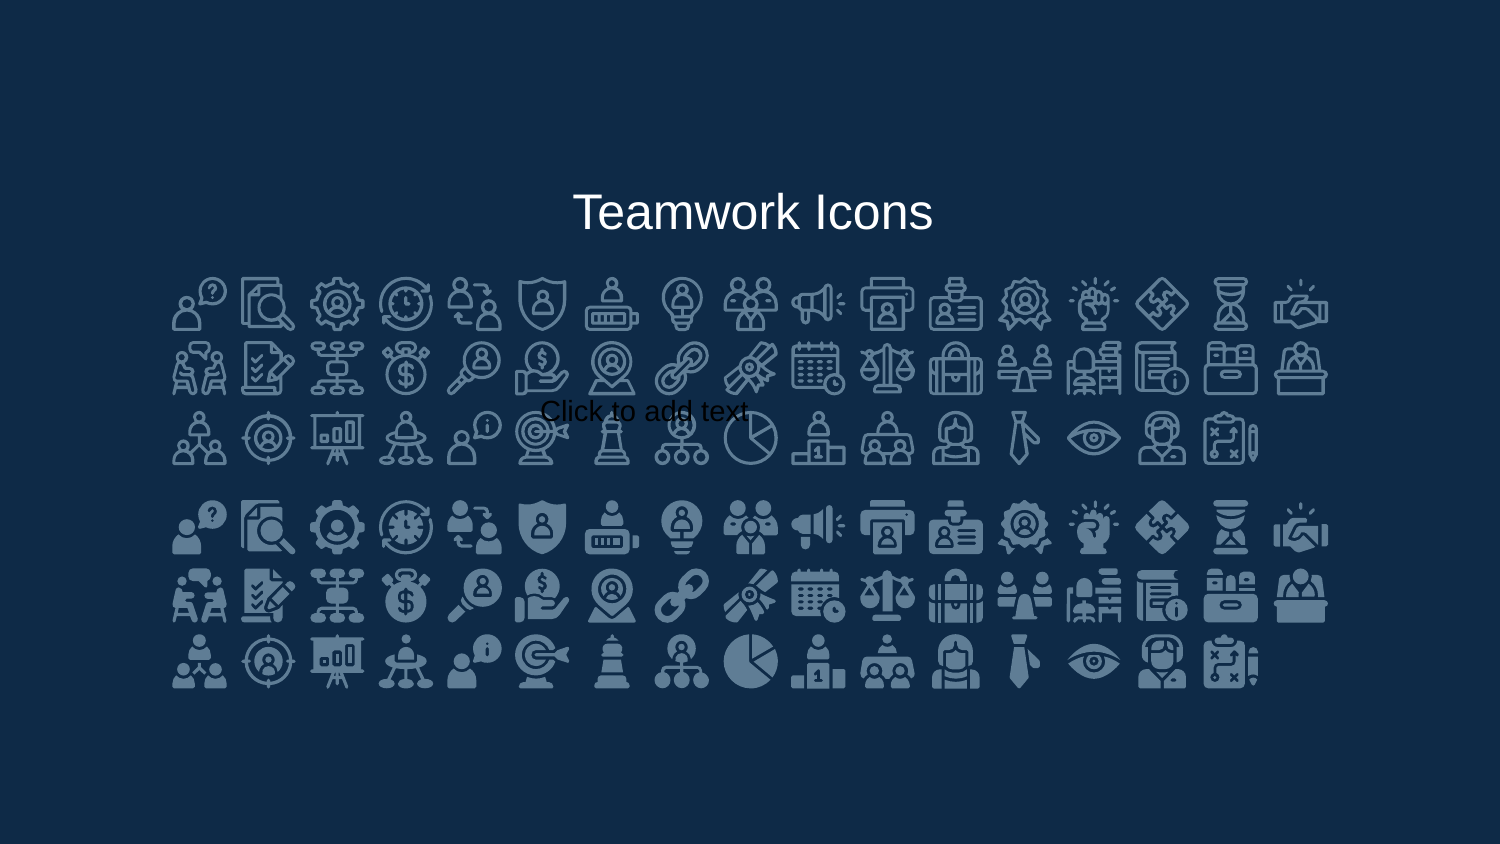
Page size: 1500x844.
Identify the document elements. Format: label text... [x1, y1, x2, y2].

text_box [654, 568, 710, 623]
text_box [514, 568, 570, 623]
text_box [447, 276, 502, 332]
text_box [587, 340, 636, 396]
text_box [447, 499, 502, 555]
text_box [171, 499, 227, 555]
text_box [378, 276, 434, 332]
text_box [241, 276, 296, 332]
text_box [379, 410, 434, 466]
text_box [860, 435, 915, 466]
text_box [723, 499, 779, 555]
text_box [790, 283, 846, 325]
text_box [928, 341, 983, 396]
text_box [1203, 568, 1259, 623]
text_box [1273, 568, 1329, 623]
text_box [446, 410, 502, 466]
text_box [859, 569, 916, 622]
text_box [381, 340, 431, 396]
title Teamwork Icons [175, 164, 1332, 244]
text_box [723, 568, 778, 623]
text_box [1203, 340, 1259, 396]
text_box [1009, 634, 1041, 689]
text_box [172, 410, 227, 466]
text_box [859, 633, 915, 689]
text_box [661, 276, 703, 332]
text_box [1134, 340, 1190, 396]
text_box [240, 410, 296, 466]
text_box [723, 276, 779, 332]
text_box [791, 633, 846, 689]
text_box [446, 568, 503, 623]
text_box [1135, 276, 1190, 331]
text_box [172, 633, 227, 689]
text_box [380, 568, 431, 623]
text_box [931, 633, 980, 689]
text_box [1273, 341, 1329, 396]
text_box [1134, 499, 1190, 555]
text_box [378, 633, 434, 689]
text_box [584, 276, 640, 332]
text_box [171, 568, 228, 624]
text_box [860, 499, 915, 555]
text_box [514, 633, 570, 689]
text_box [584, 499, 640, 555]
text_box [171, 340, 227, 396]
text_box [660, 499, 703, 555]
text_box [1273, 501, 1329, 553]
text_box [594, 435, 630, 466]
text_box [518, 499, 567, 555]
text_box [1068, 499, 1120, 555]
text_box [1212, 499, 1249, 555]
text_box [515, 414, 570, 466]
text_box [1273, 278, 1329, 330]
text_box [518, 276, 567, 332]
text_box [997, 499, 1053, 555]
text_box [240, 340, 296, 396]
text_box [860, 342, 915, 384]
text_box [1067, 643, 1121, 680]
text_box [1213, 277, 1249, 331]
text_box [928, 276, 984, 332]
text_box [790, 568, 846, 623]
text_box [378, 499, 434, 555]
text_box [310, 568, 365, 623]
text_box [309, 499, 365, 555]
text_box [1203, 410, 1259, 466]
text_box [1138, 410, 1187, 466]
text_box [309, 410, 365, 466]
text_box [1066, 420, 1122, 456]
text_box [446, 340, 503, 396]
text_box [240, 499, 296, 555]
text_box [1066, 340, 1122, 396]
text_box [1009, 410, 1040, 466]
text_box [241, 568, 296, 623]
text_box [997, 344, 1053, 393]
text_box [1068, 276, 1120, 332]
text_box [1136, 569, 1188, 622]
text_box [997, 571, 1053, 620]
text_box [171, 276, 228, 332]
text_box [654, 634, 710, 689]
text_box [310, 341, 365, 396]
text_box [1138, 633, 1187, 689]
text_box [309, 276, 365, 332]
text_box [587, 568, 637, 623]
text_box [928, 568, 984, 623]
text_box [240, 633, 296, 689]
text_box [594, 633, 630, 689]
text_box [309, 633, 365, 689]
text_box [1066, 568, 1122, 624]
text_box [791, 504, 846, 550]
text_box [447, 633, 502, 689]
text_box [524, 340, 975, 466]
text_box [928, 499, 984, 555]
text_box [723, 634, 778, 689]
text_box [1203, 633, 1259, 689]
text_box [860, 276, 915, 332]
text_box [997, 276, 1053, 332]
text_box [514, 340, 570, 396]
text_box [932, 435, 980, 466]
